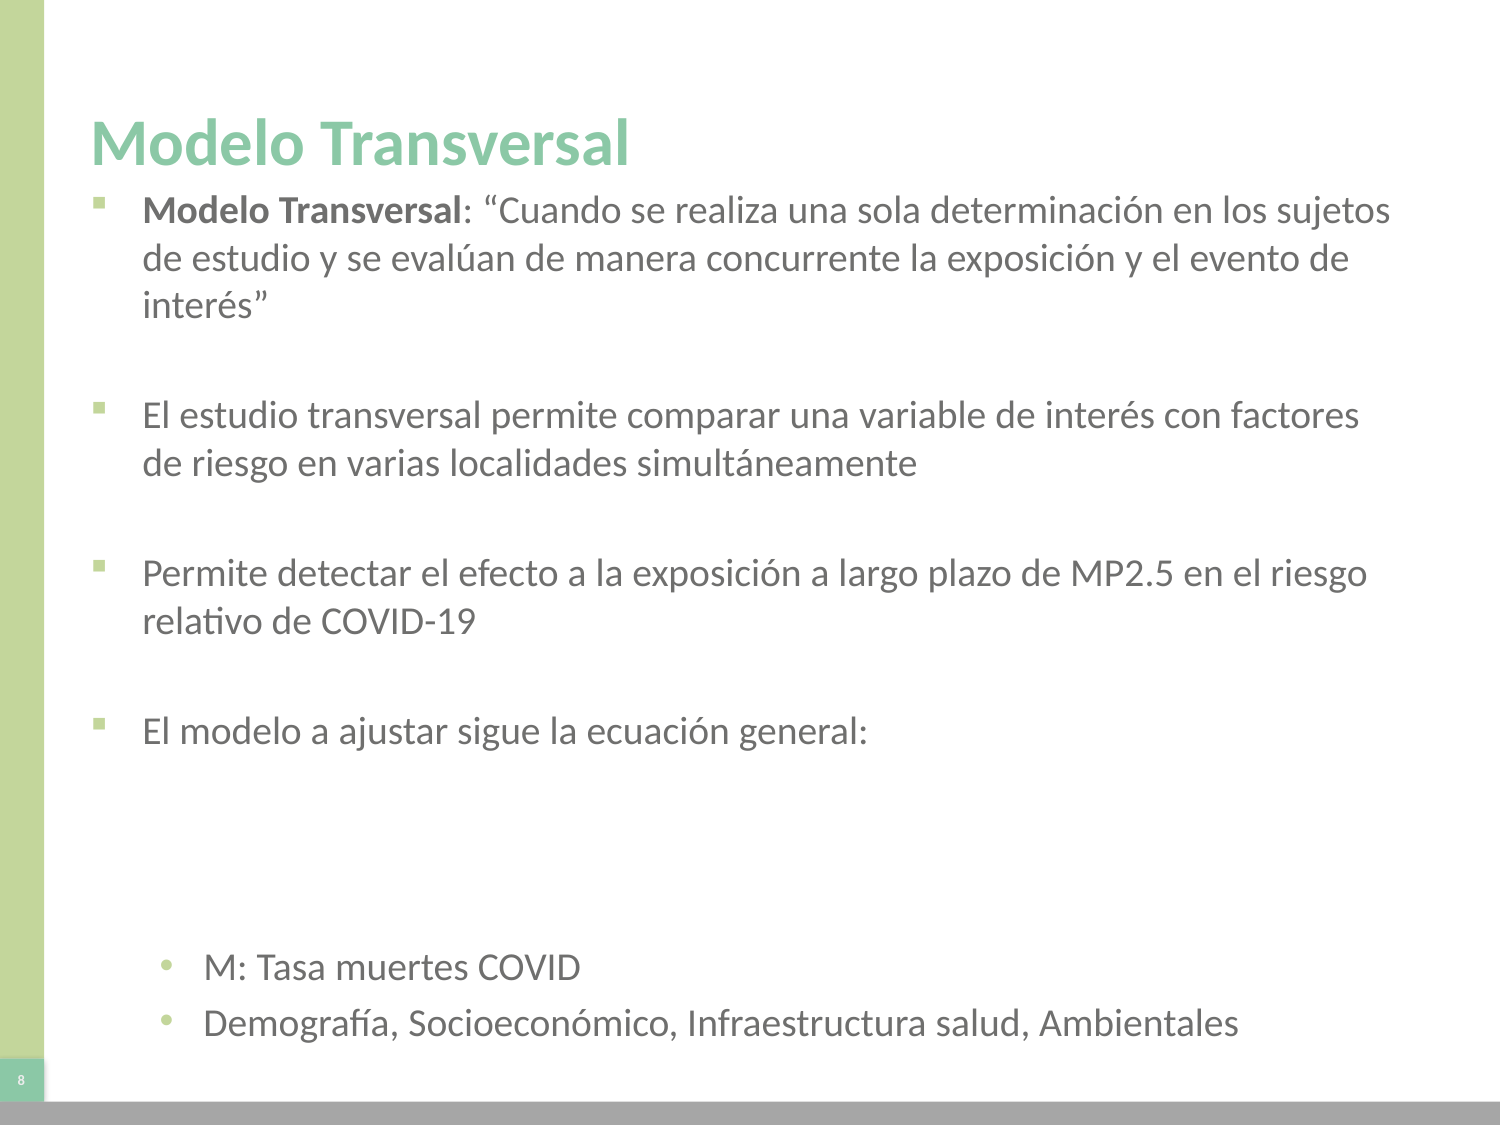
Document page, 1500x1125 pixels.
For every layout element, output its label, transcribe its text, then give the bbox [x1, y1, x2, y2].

title Modelo Transversal [75, 45, 1425, 233]
